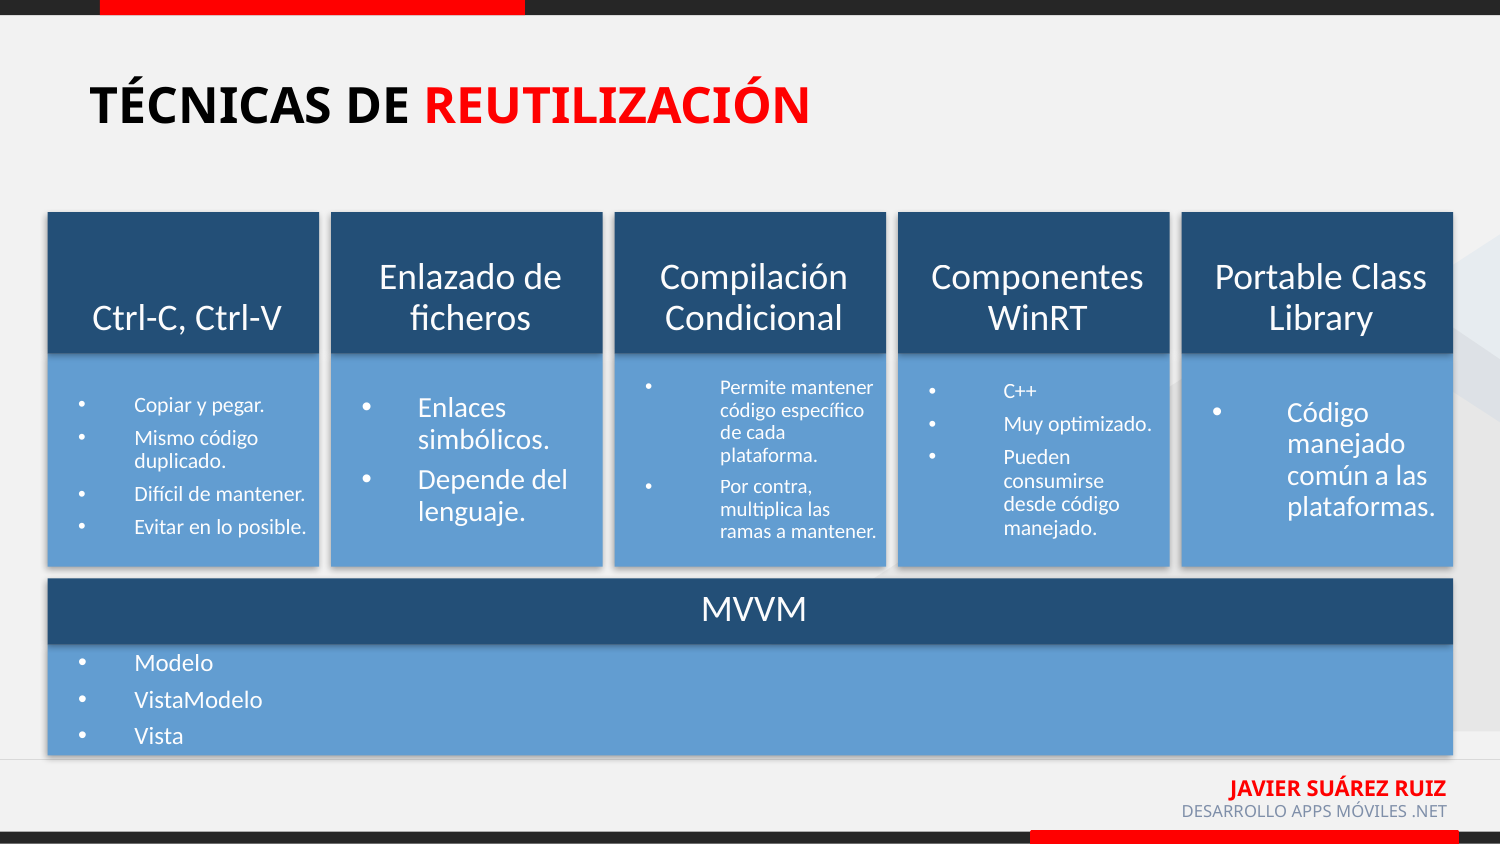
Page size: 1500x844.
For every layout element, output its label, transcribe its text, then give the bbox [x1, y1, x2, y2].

title TÉCNICAS DE REUTILIZACIÓN [75, 65, 1425, 130]
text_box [330, 211, 603, 567]
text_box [897, 211, 1170, 567]
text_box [1181, 211, 1454, 567]
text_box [614, 211, 887, 567]
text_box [47, 211, 320, 567]
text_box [47, 578, 1454, 756]
